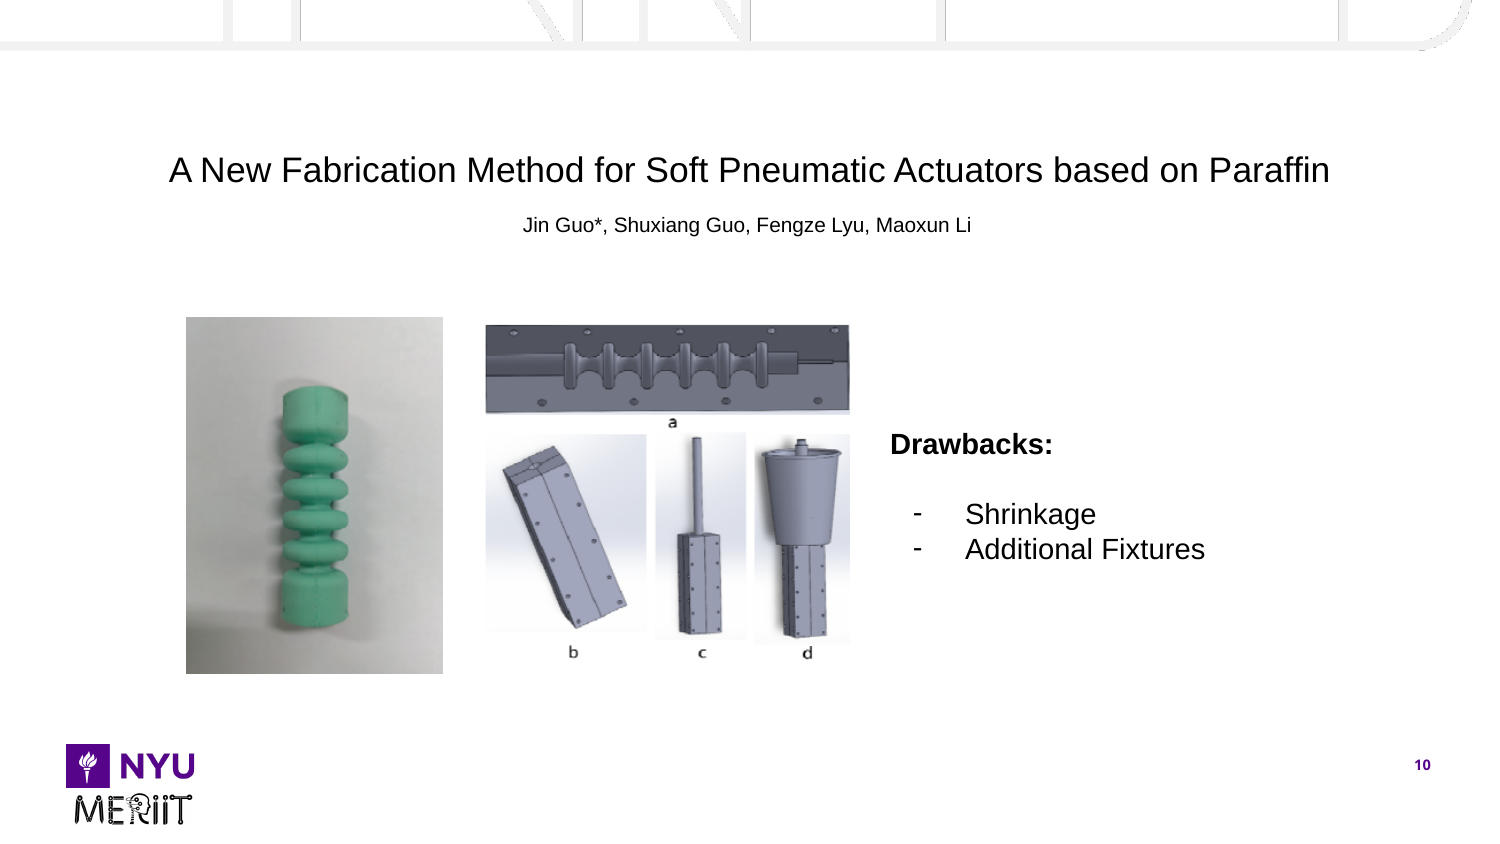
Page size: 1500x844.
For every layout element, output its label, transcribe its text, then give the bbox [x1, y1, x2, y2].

picture [70, 793, 194, 825]
text_box Drawbacks: Shrinkage Additional Fixtures [875, 410, 1374, 580]
text_box Jin Guo*, Shuxiang Guo, Fengze Lyu, Maoxun Li [234, 199, 1266, 250]
picture [0, 0, 1496, 51]
picture [479, 317, 850, 668]
picture [186, 317, 443, 675]
text_box A New Fabrication Method for Soft Pneumatic Actuators based on Paraffin [126, 126, 1374, 205]
picture [66, 744, 195, 788]
